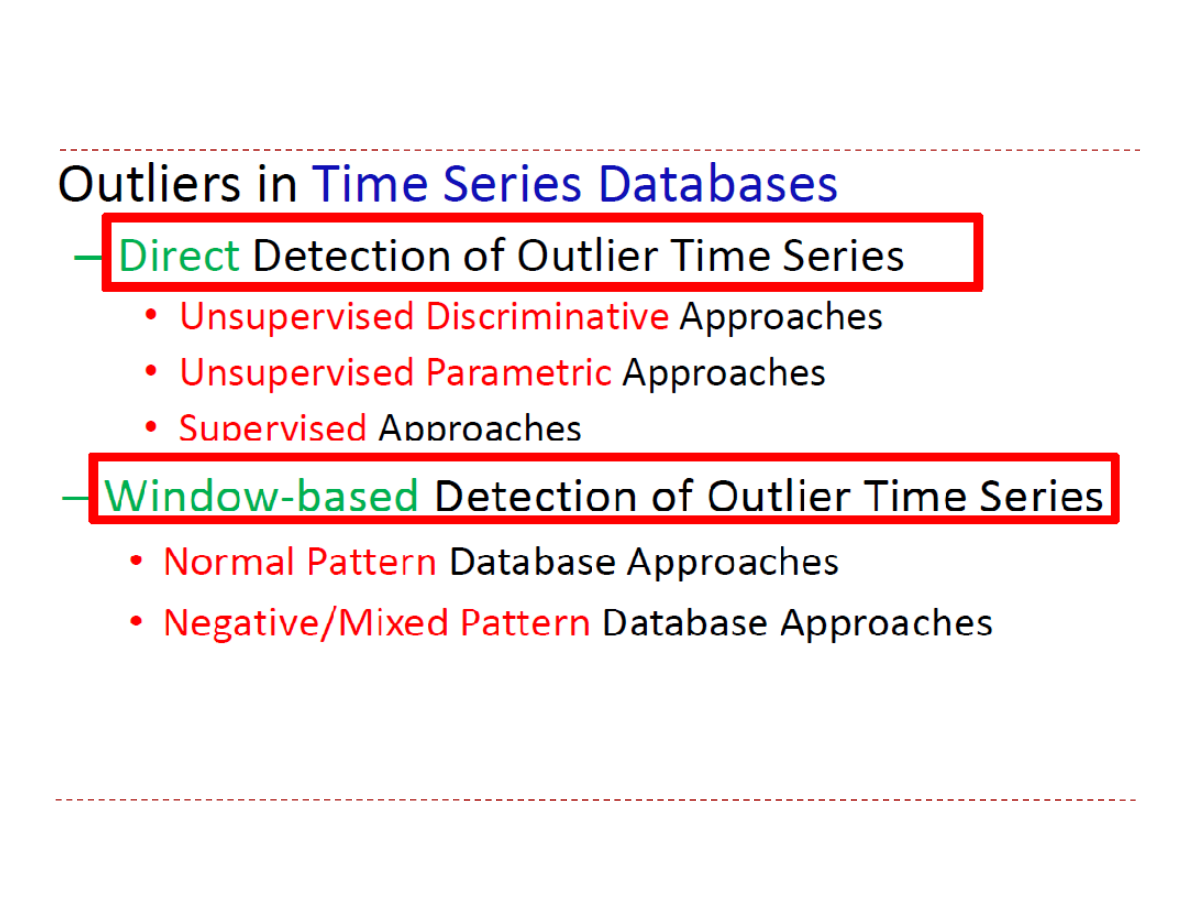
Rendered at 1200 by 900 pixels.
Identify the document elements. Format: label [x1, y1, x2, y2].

picture [49, 162, 1156, 663]
